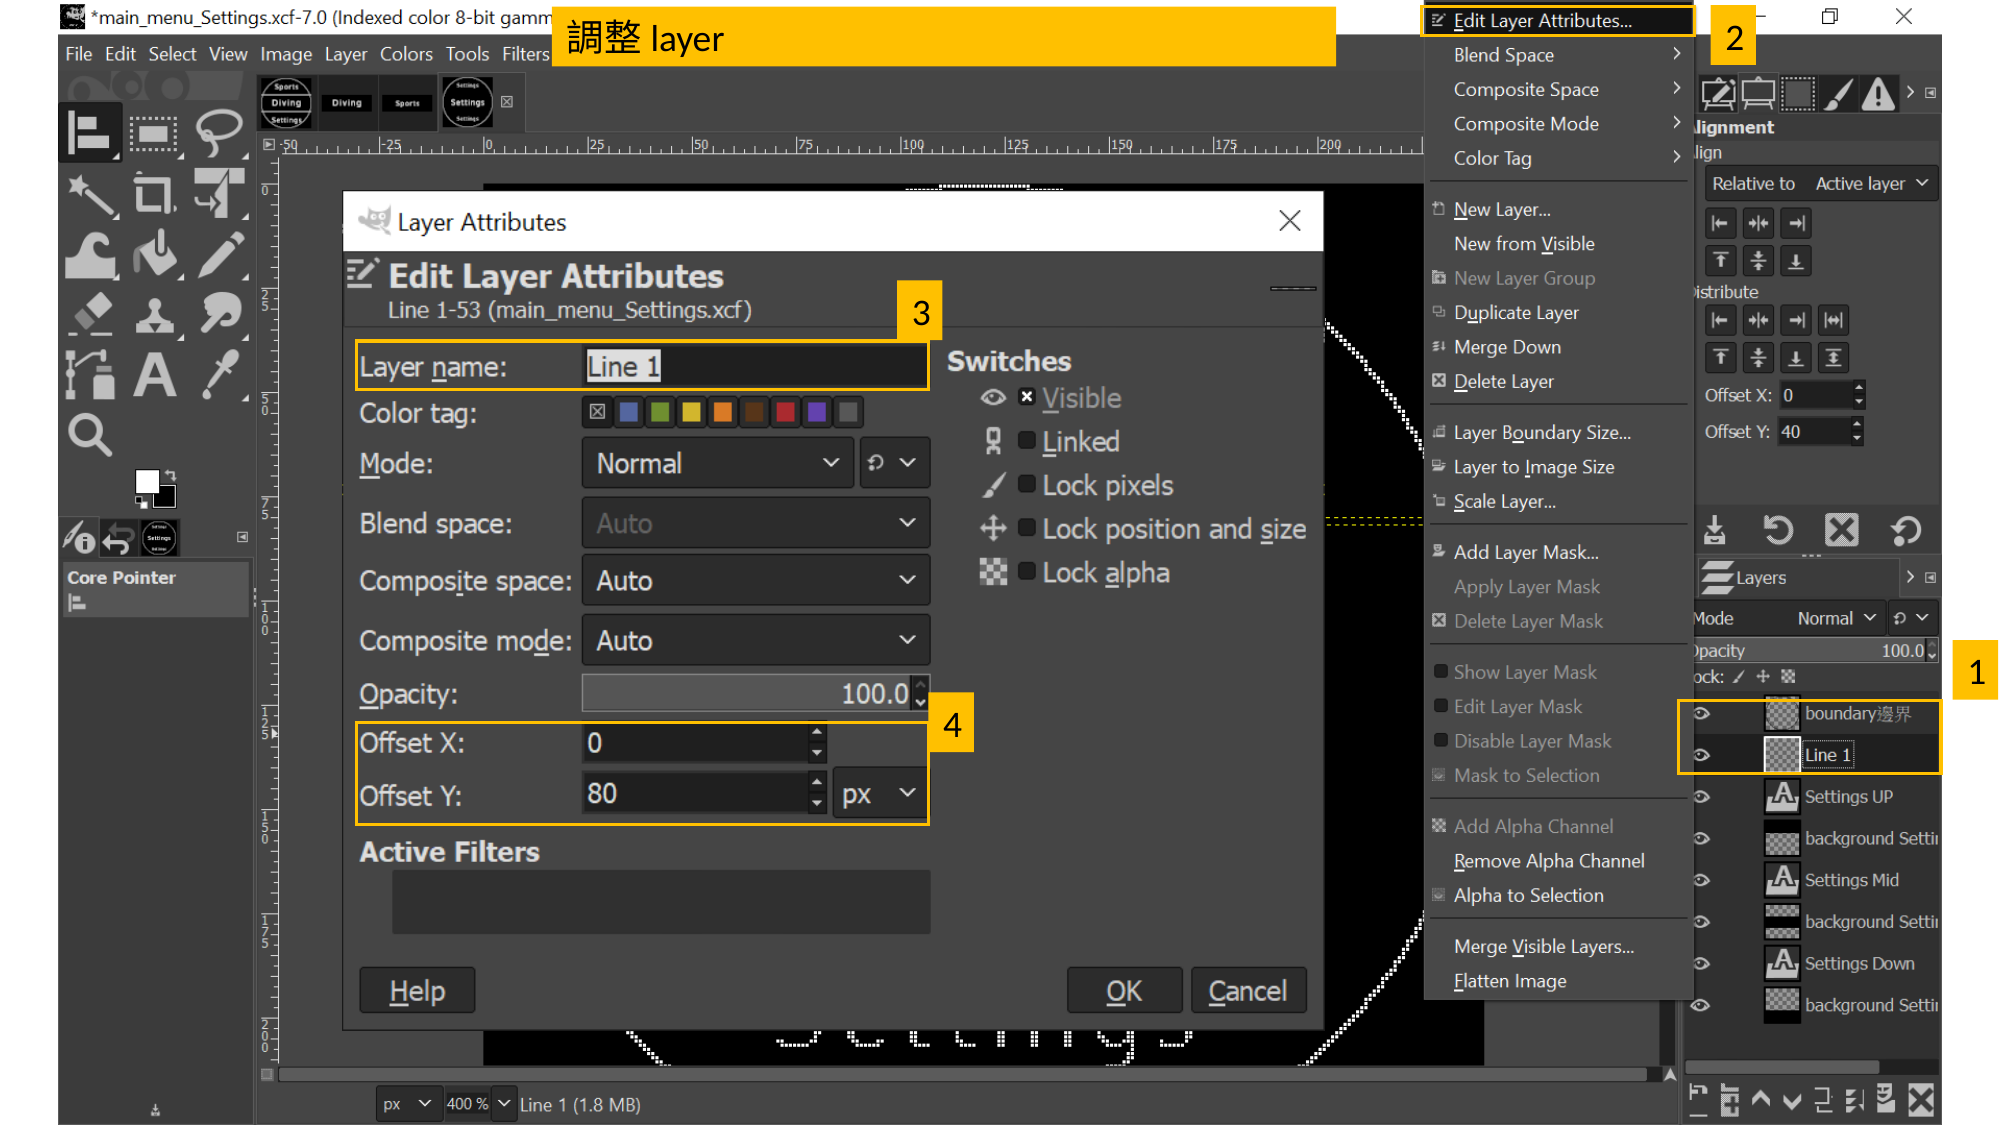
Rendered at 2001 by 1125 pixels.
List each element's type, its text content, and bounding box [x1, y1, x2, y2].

text_box 1 [1952, 640, 1999, 700]
picture [58, 0, 1942, 1125]
